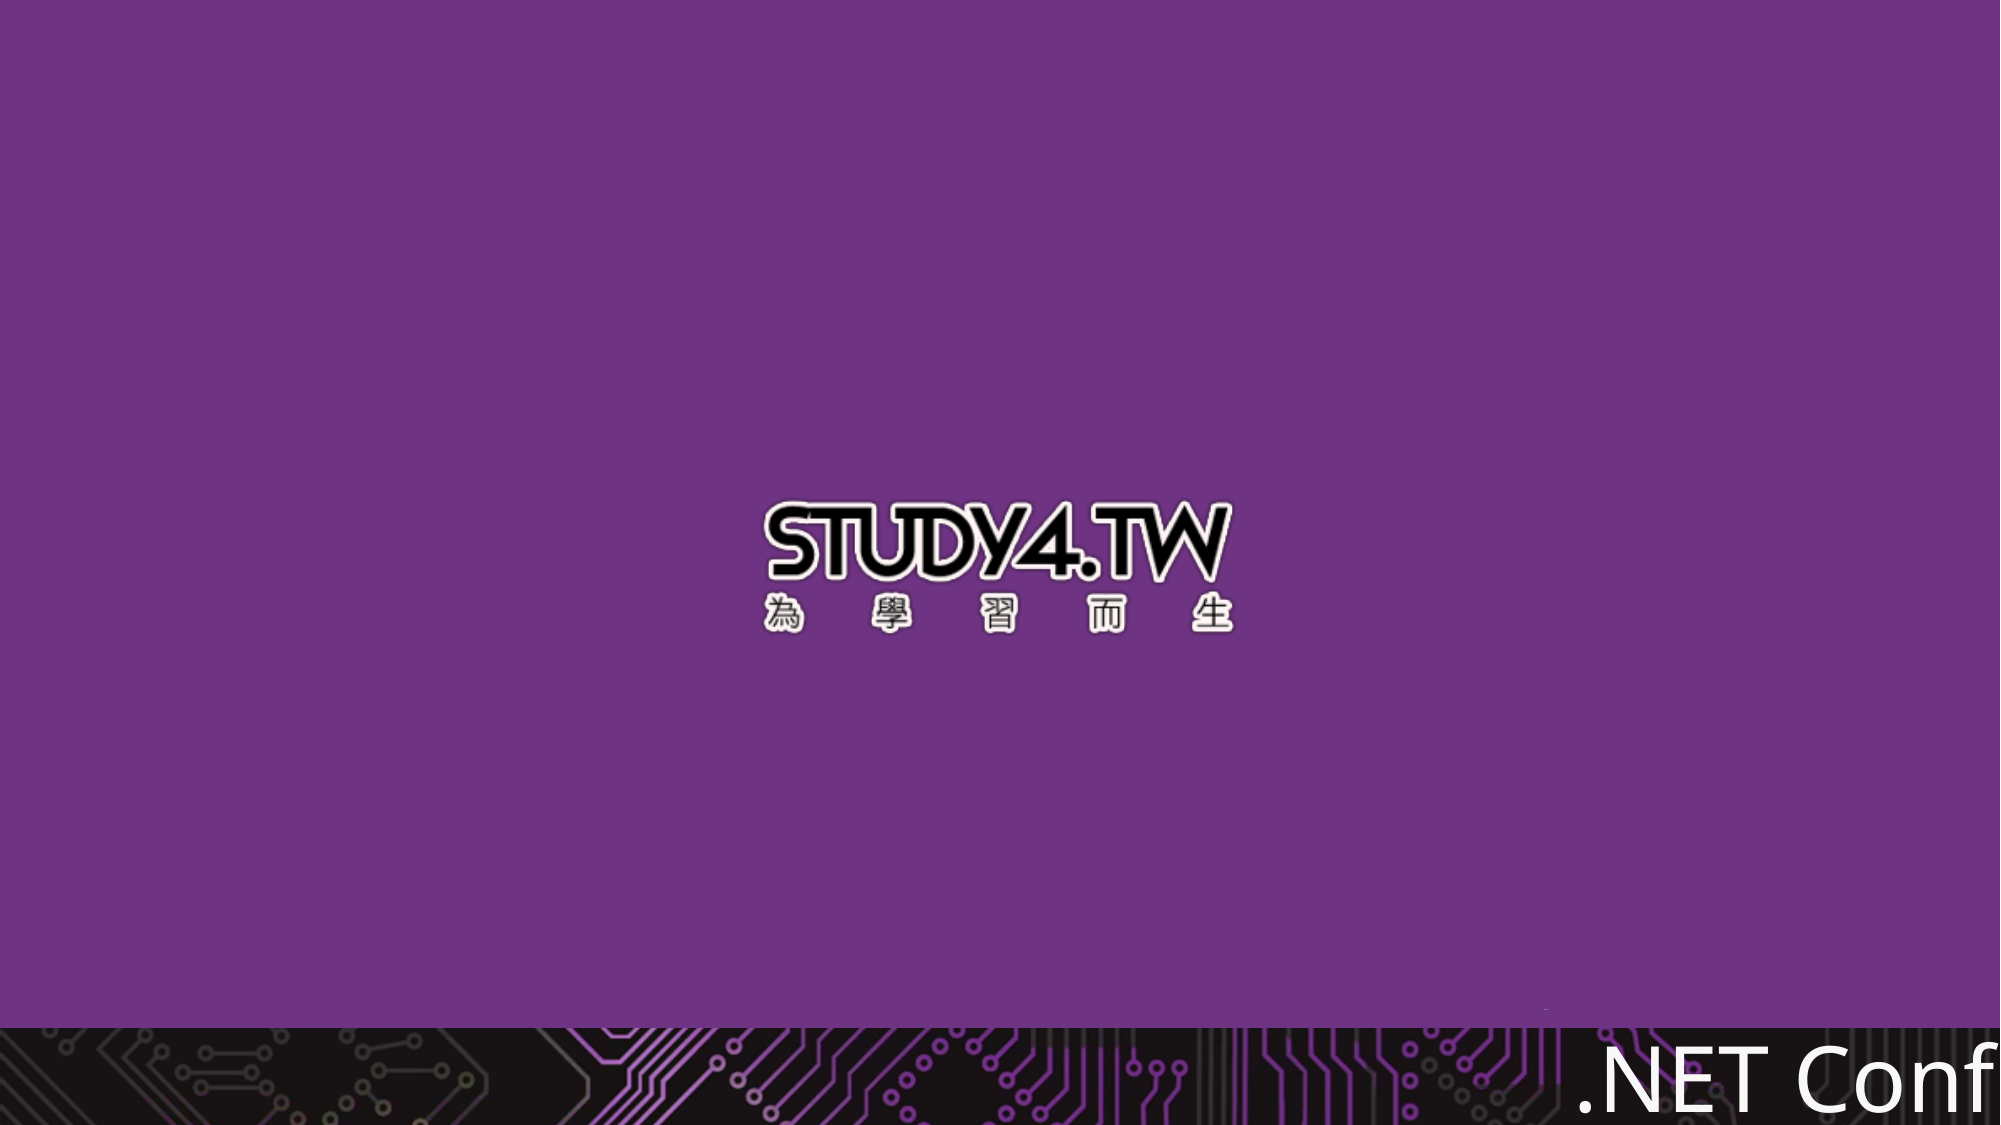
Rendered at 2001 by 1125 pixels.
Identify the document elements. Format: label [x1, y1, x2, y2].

picture [0, 1028, 2000, 1125]
picture [747, 480, 1253, 645]
